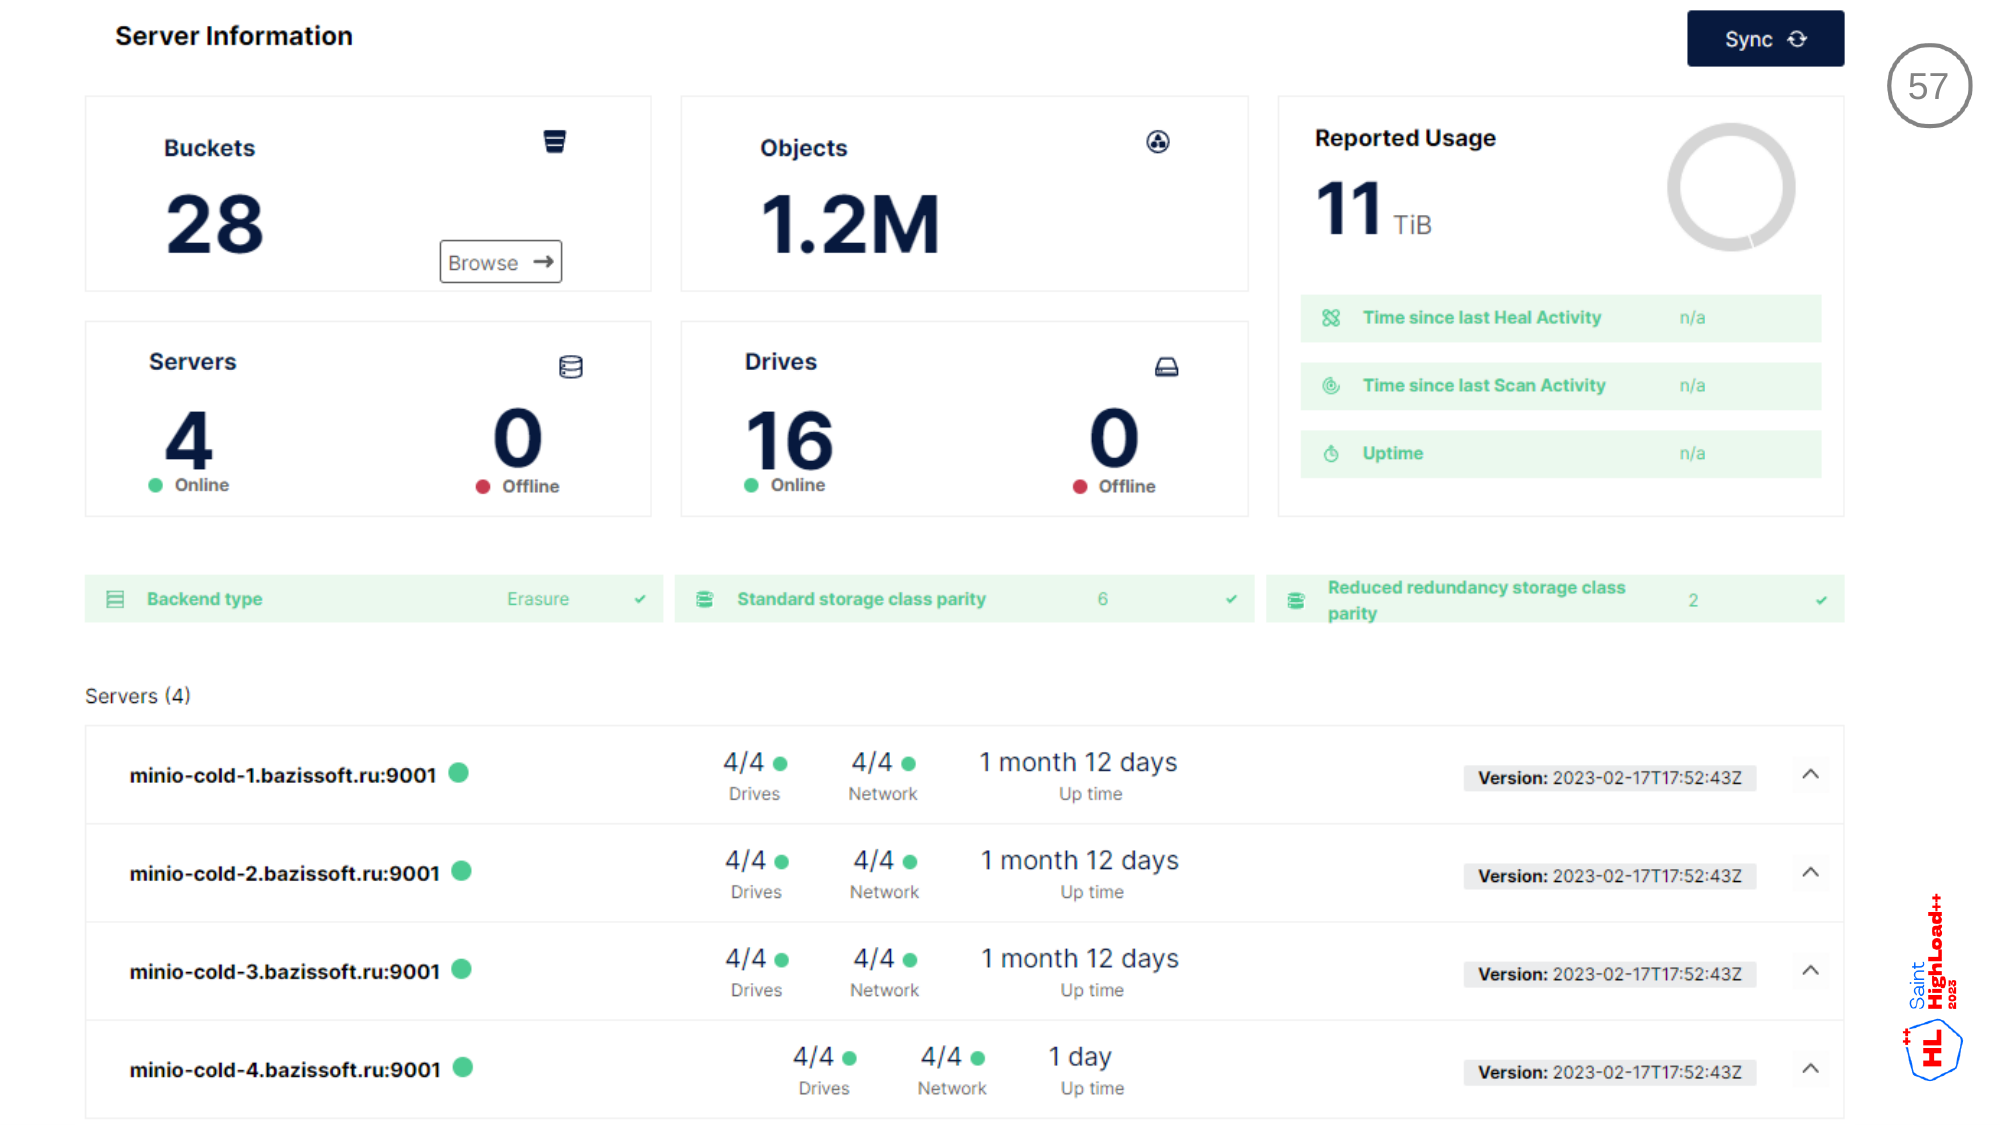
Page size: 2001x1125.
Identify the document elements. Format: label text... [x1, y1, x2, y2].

picture [0, 0, 2001, 1125]
slide_number 57 [1888, 50, 1969, 120]
